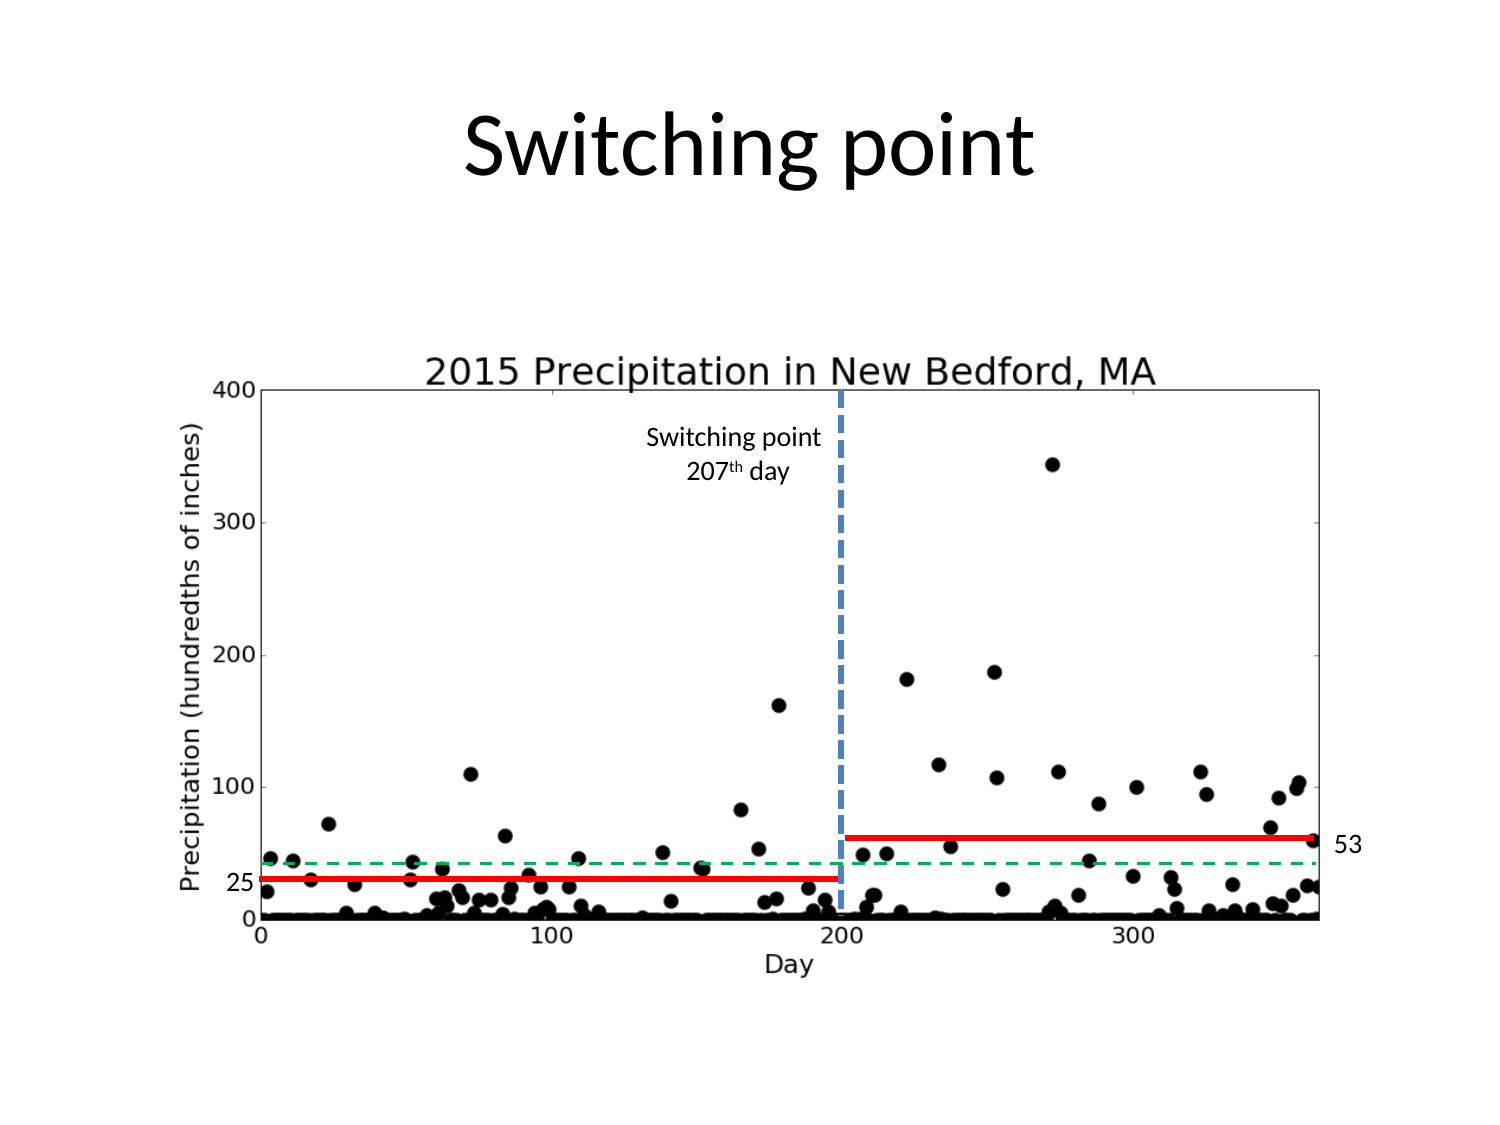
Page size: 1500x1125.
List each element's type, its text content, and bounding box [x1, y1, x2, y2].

text_box 53 [1330, 817, 1390, 867]
picture [173, 348, 1327, 985]
title Switching point [75, 45, 1425, 233]
